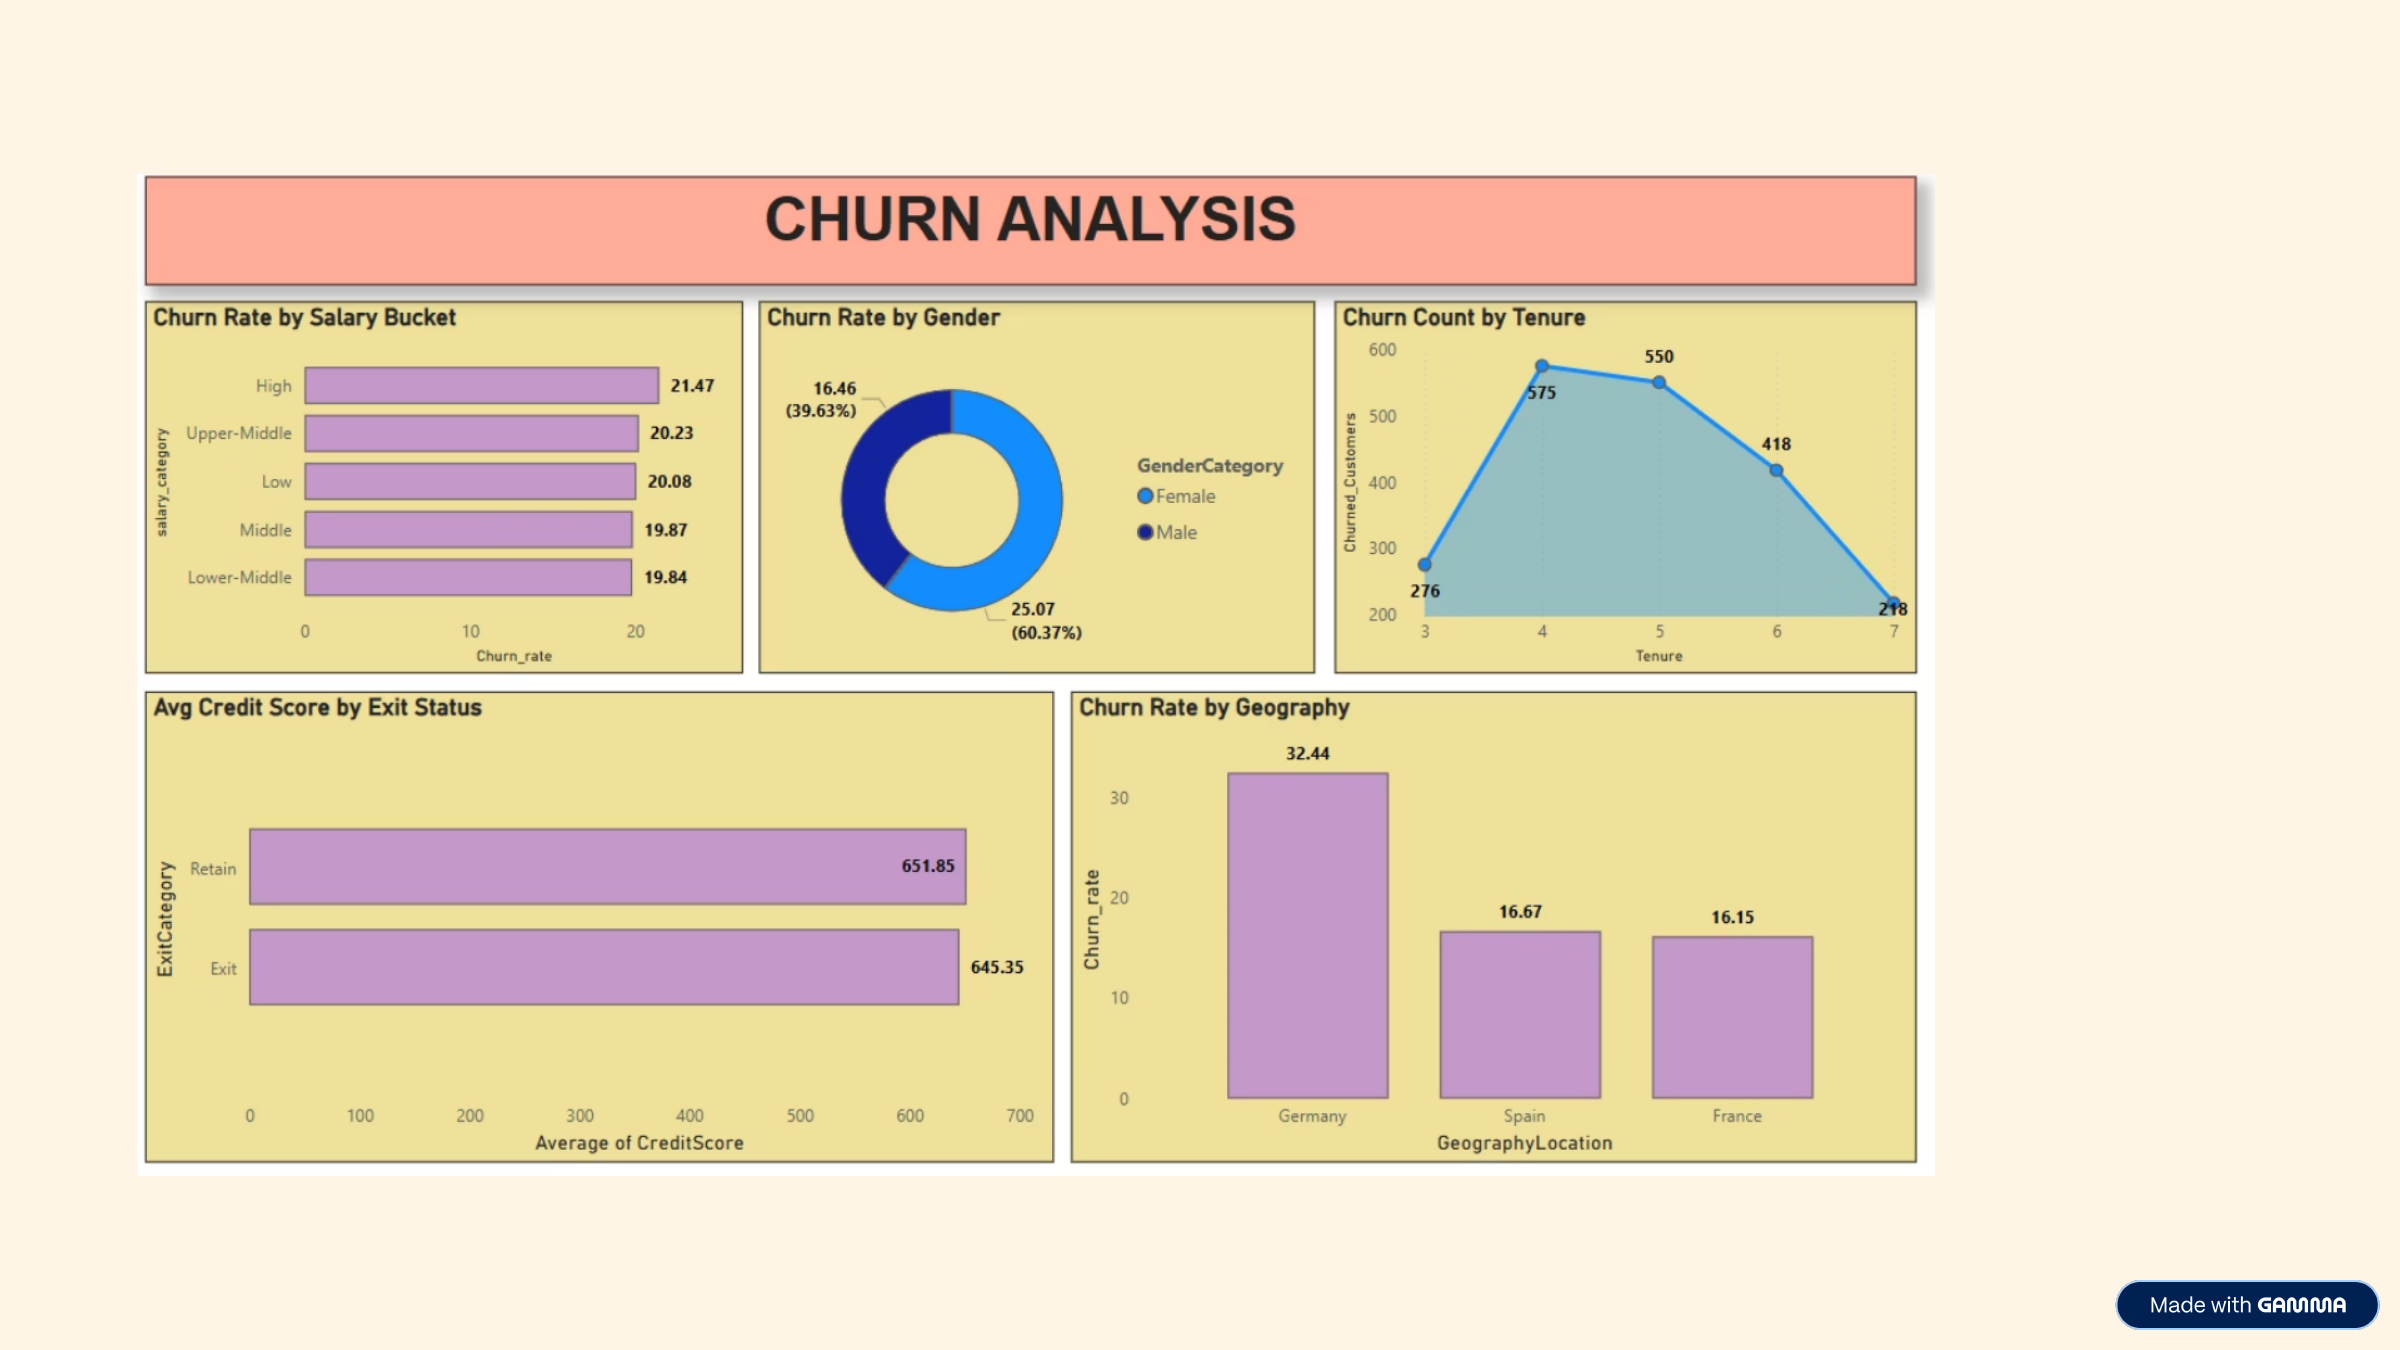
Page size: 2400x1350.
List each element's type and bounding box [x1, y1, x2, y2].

picture [137, 174, 1935, 1176]
picture [2106, 1271, 2389, 1339]
